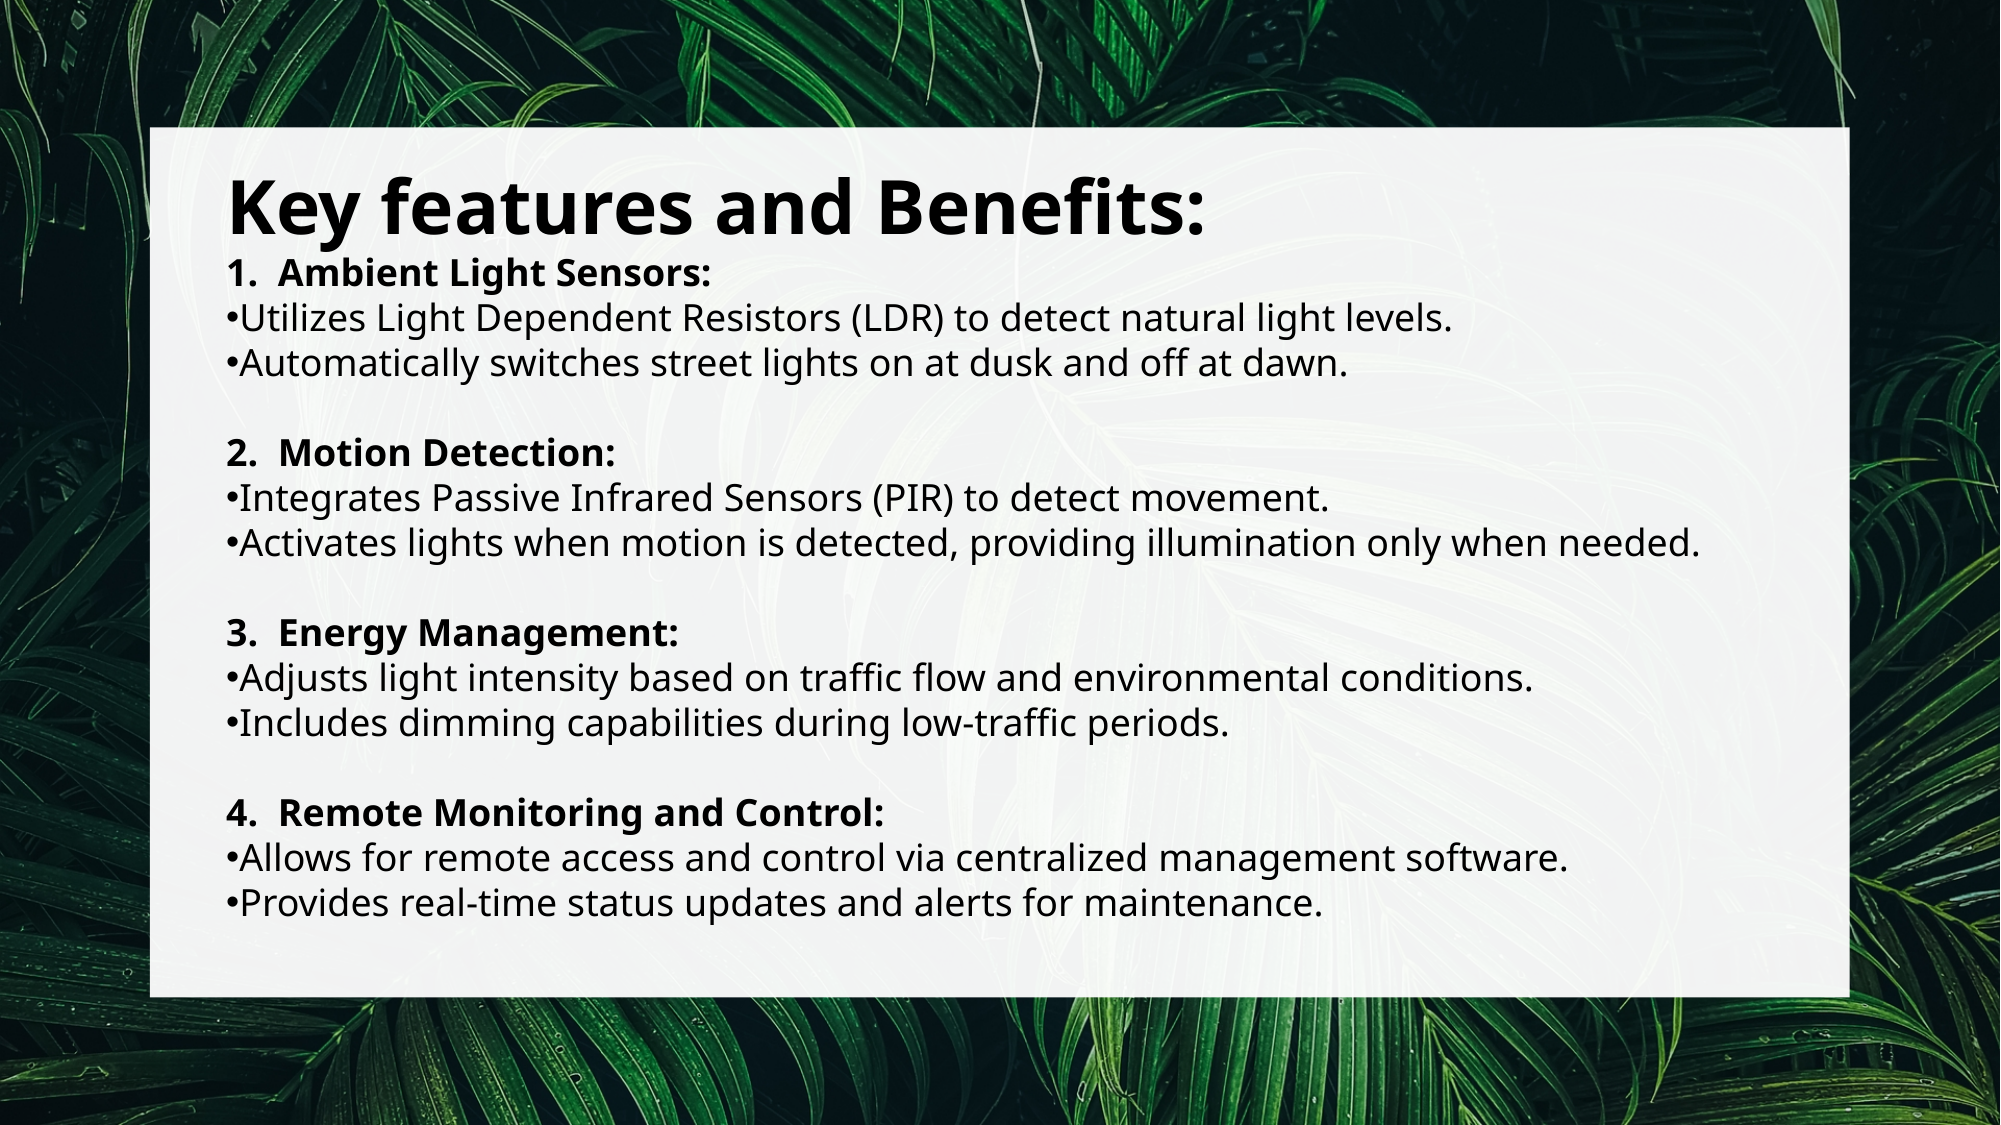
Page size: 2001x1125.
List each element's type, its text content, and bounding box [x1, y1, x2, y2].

text_box Key features and Benefits: 1. Ambient Light Sensors: Utilizes Light Dependent Resistors (LDR) to detect natural light levels. Automatically switches street lights on at dusk and off at dawn. 2. Motion Detection: Integrates Passive Infrared Sensors (PIR) to detect movement. Activates lights when motion is detected, providing illumination only when needed. 3. Energy Management: Adjusts light intensity based on traffic flow and environmental conditions. Includes dimming capabilities during low-traffic periods. 4. Remote Monitoring and Control: Allows for remote access and control via centralized management software. Provides real-time status updates and alerts for maintenance. [211, 151, 1763, 932]
picture [0, 0, 2000, 1125]
